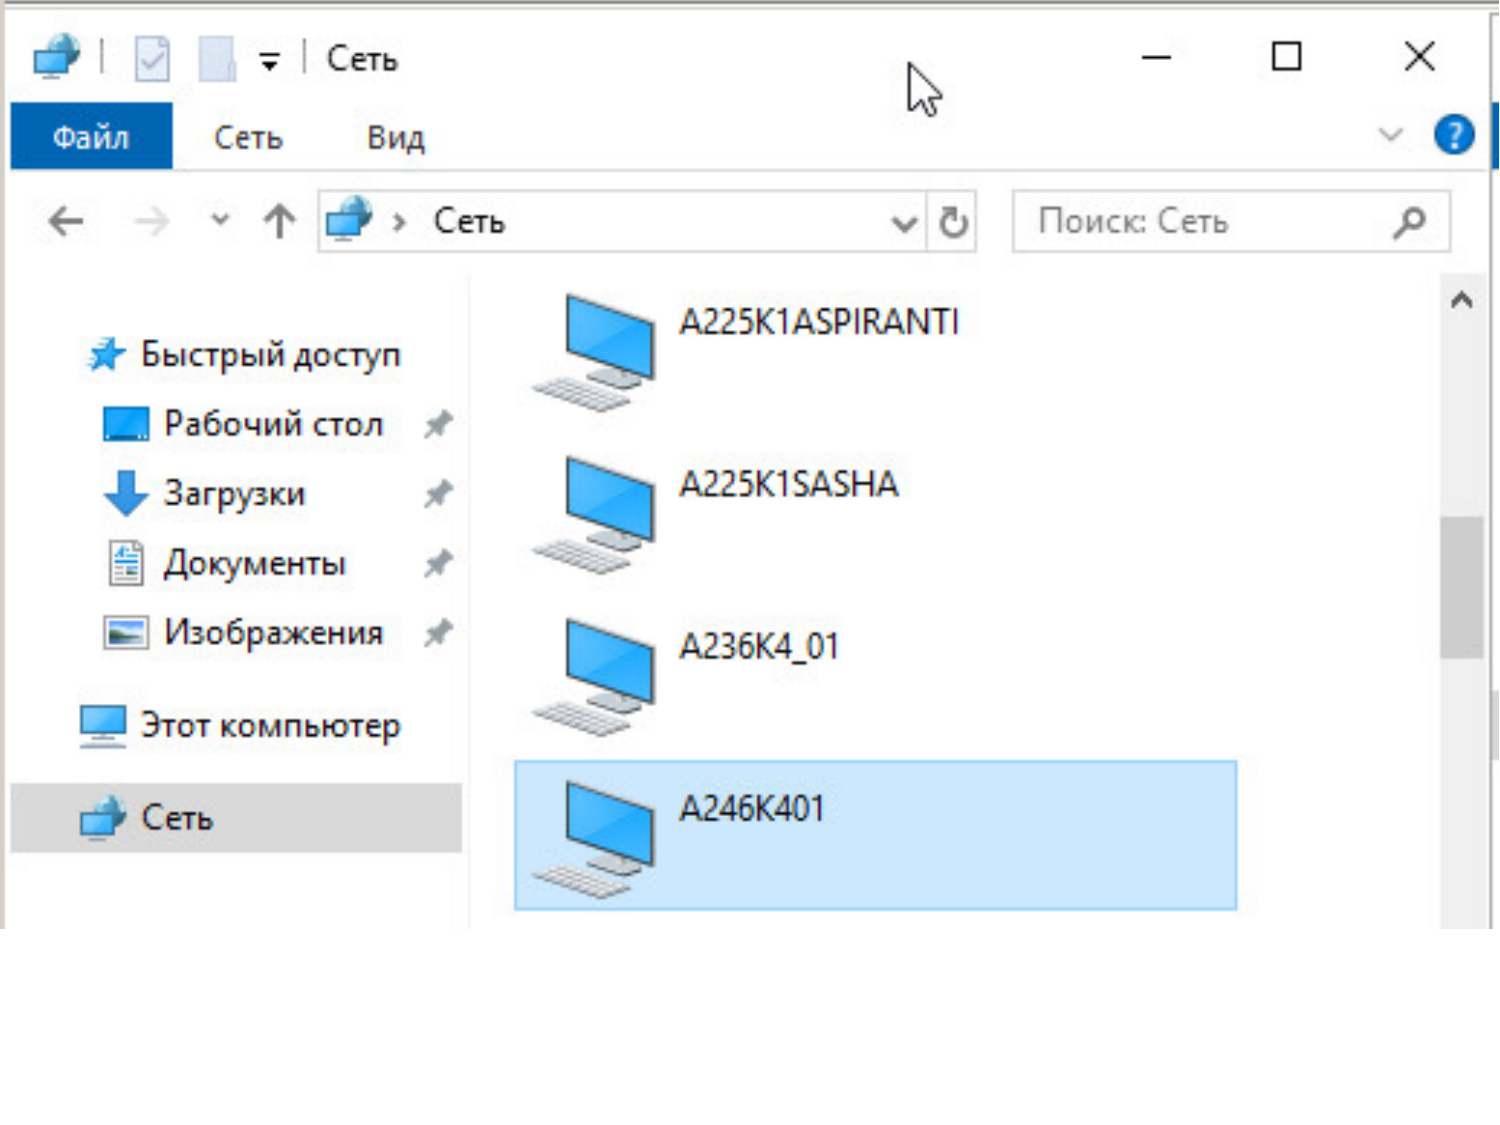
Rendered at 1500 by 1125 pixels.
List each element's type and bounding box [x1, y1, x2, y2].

picture [0, 0, 1499, 929]
